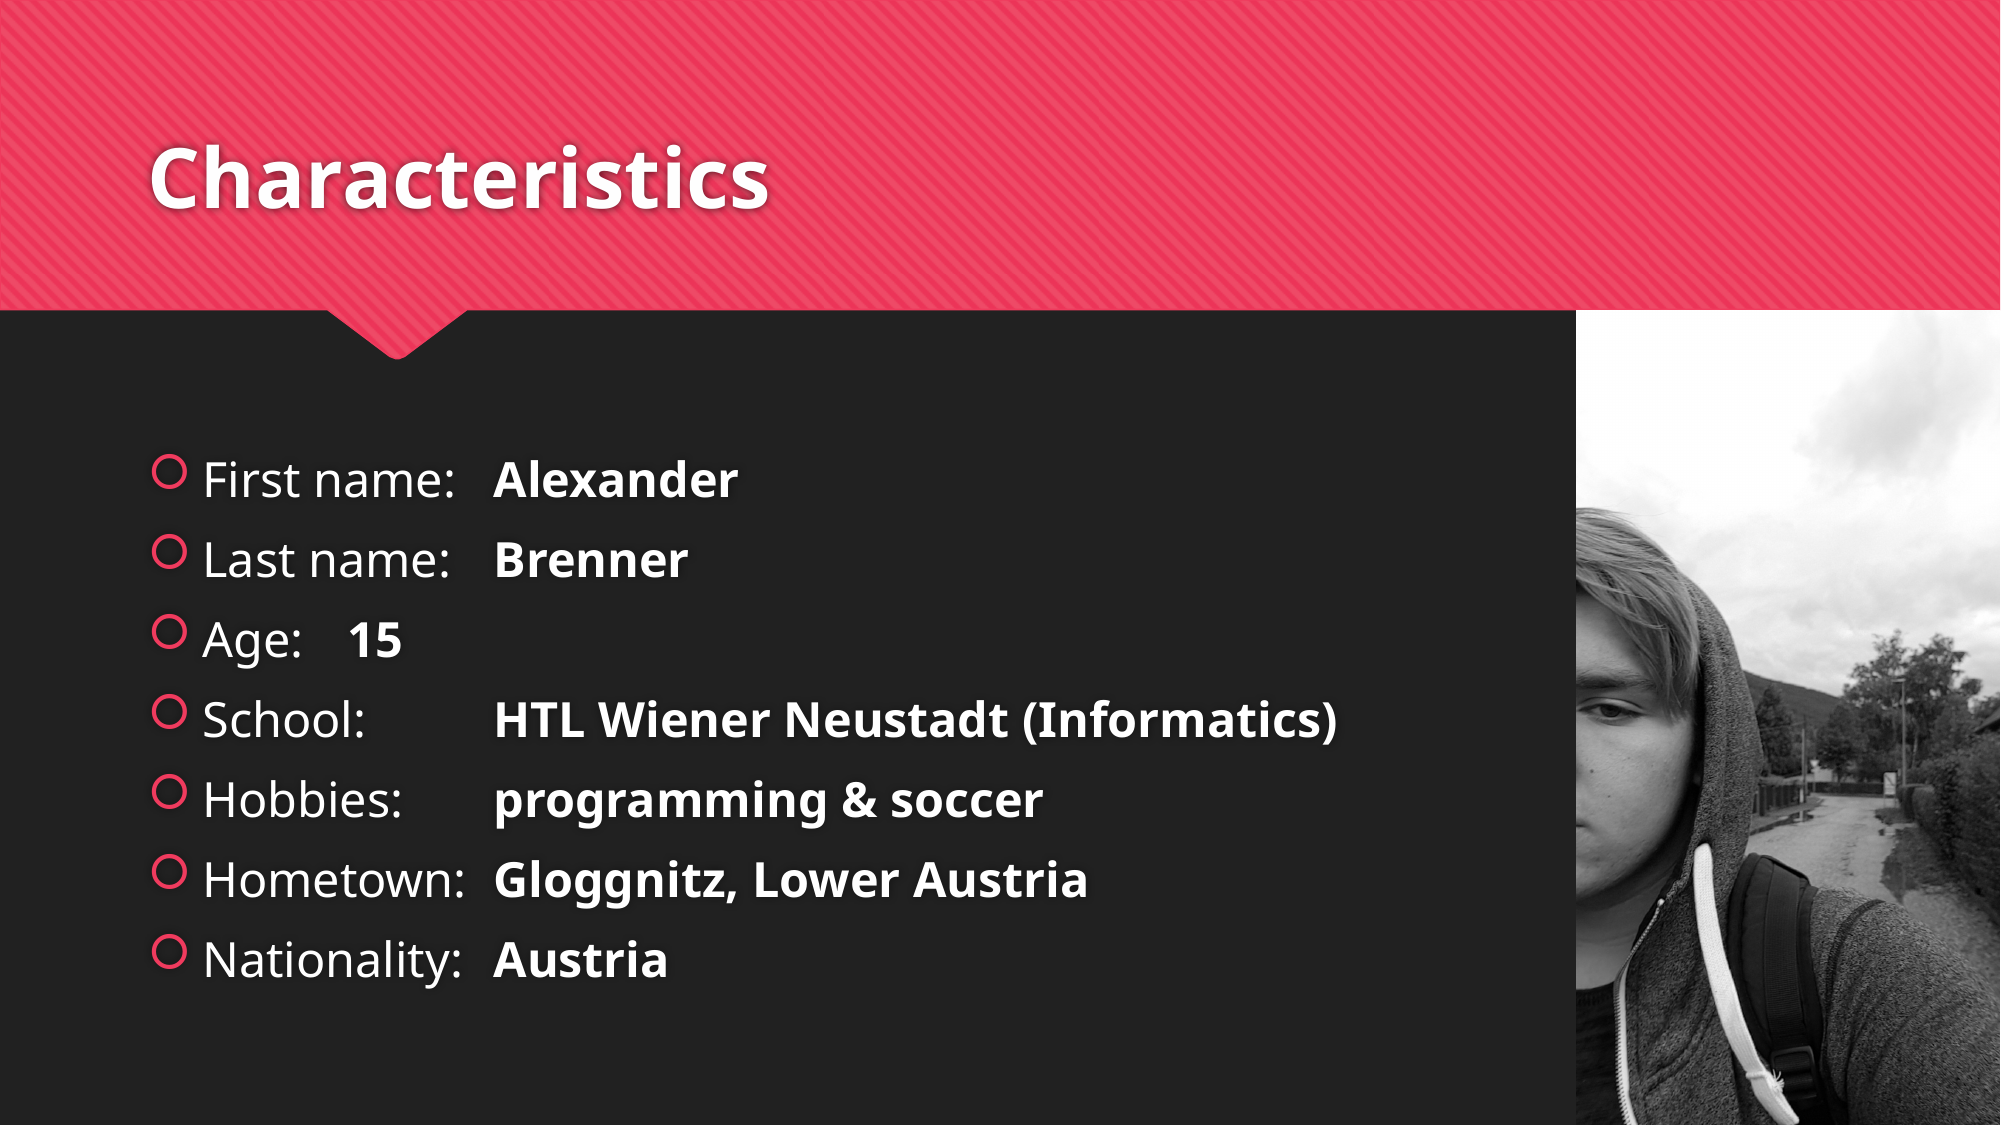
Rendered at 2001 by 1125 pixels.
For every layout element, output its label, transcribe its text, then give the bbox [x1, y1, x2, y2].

picture [1576, 310, 2000, 1125]
list First name: Alexander Last name: Brenner Age: 15 School: HTL Wiener Neustadt (Informatics) Hobbies: programming & soccer Hometown: Gloggnitz, Lower Austria Nationality: Austria [132, 419, 1576, 1017]
title Characteristics [132, 73, 1868, 233]
